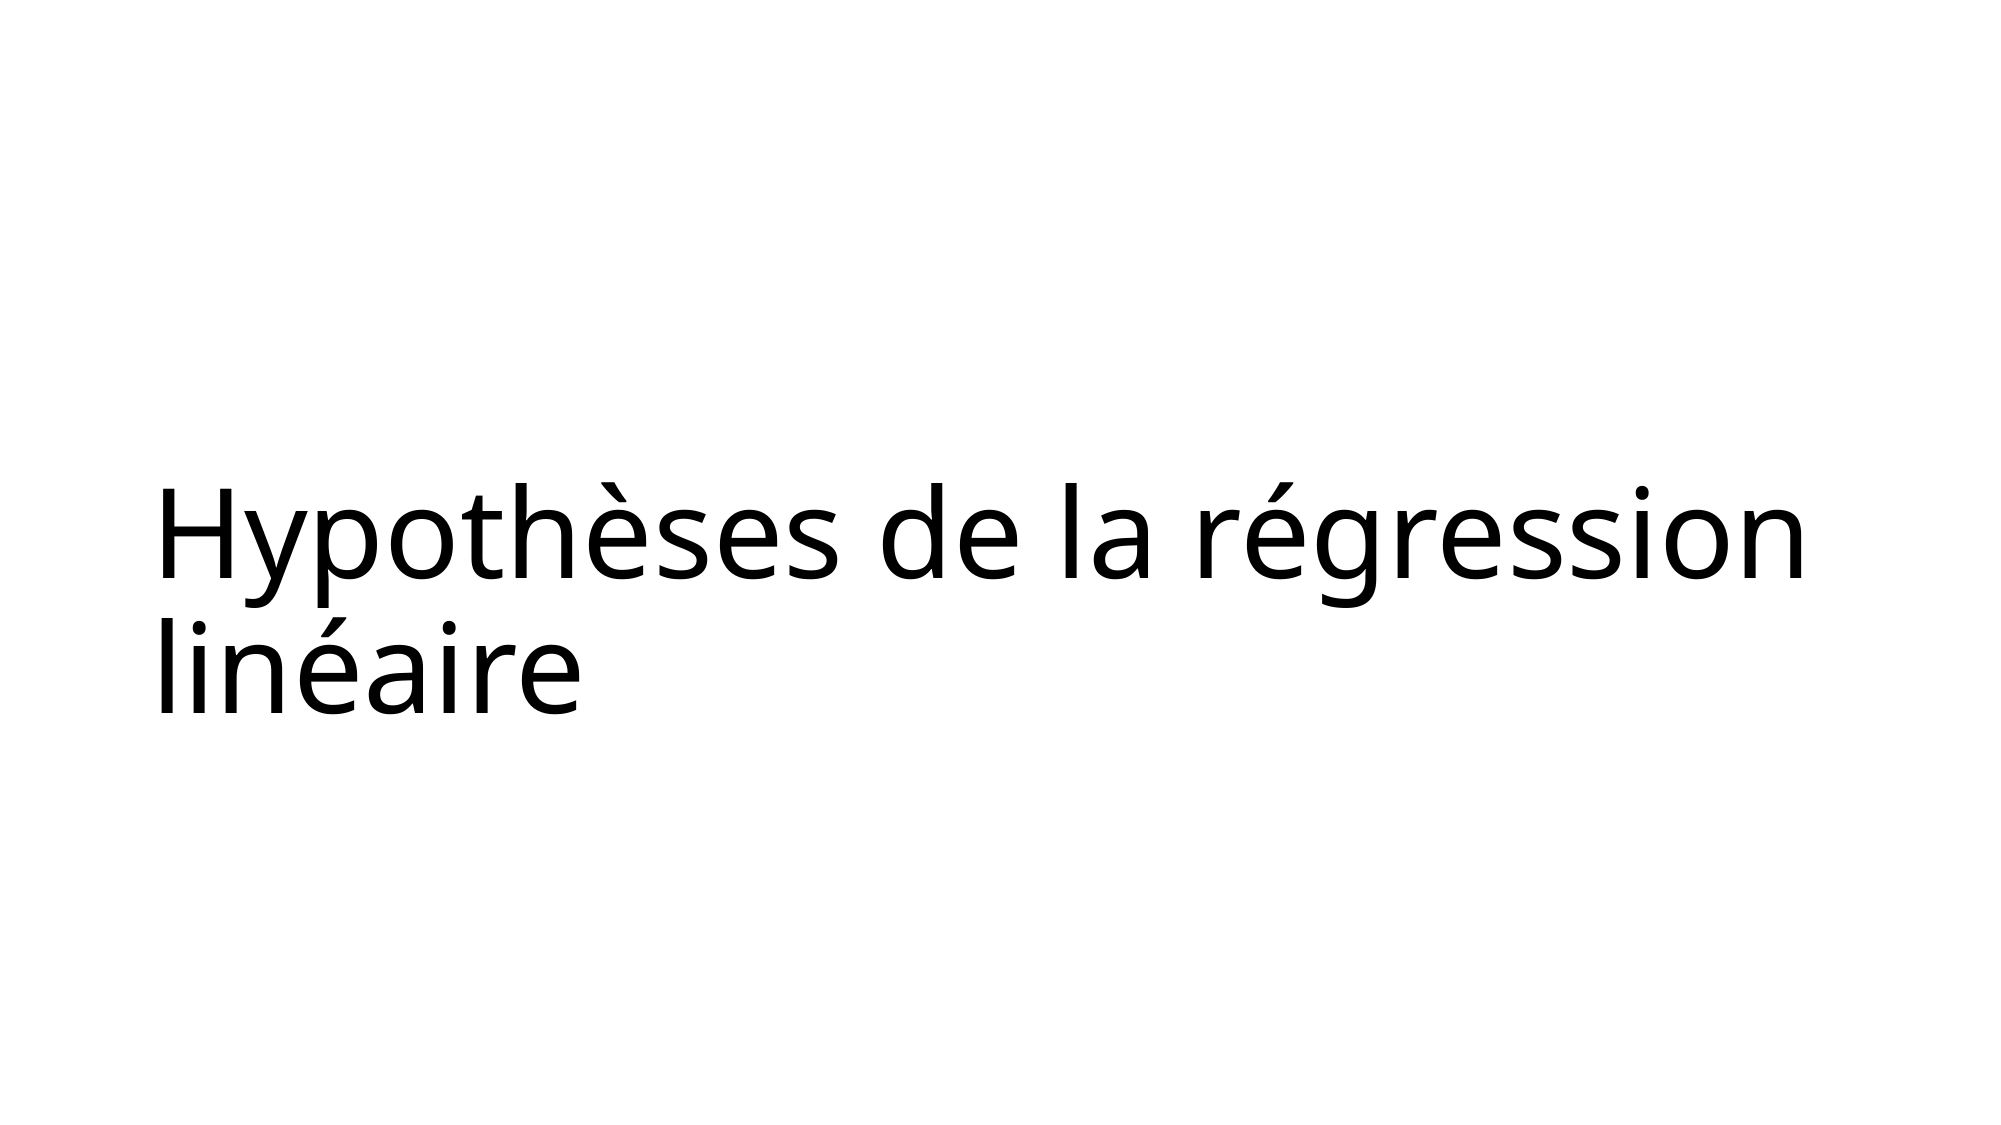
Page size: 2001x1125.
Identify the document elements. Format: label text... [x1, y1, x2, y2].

title Hypothèses de la régression linéaire [136, 280, 1862, 749]
